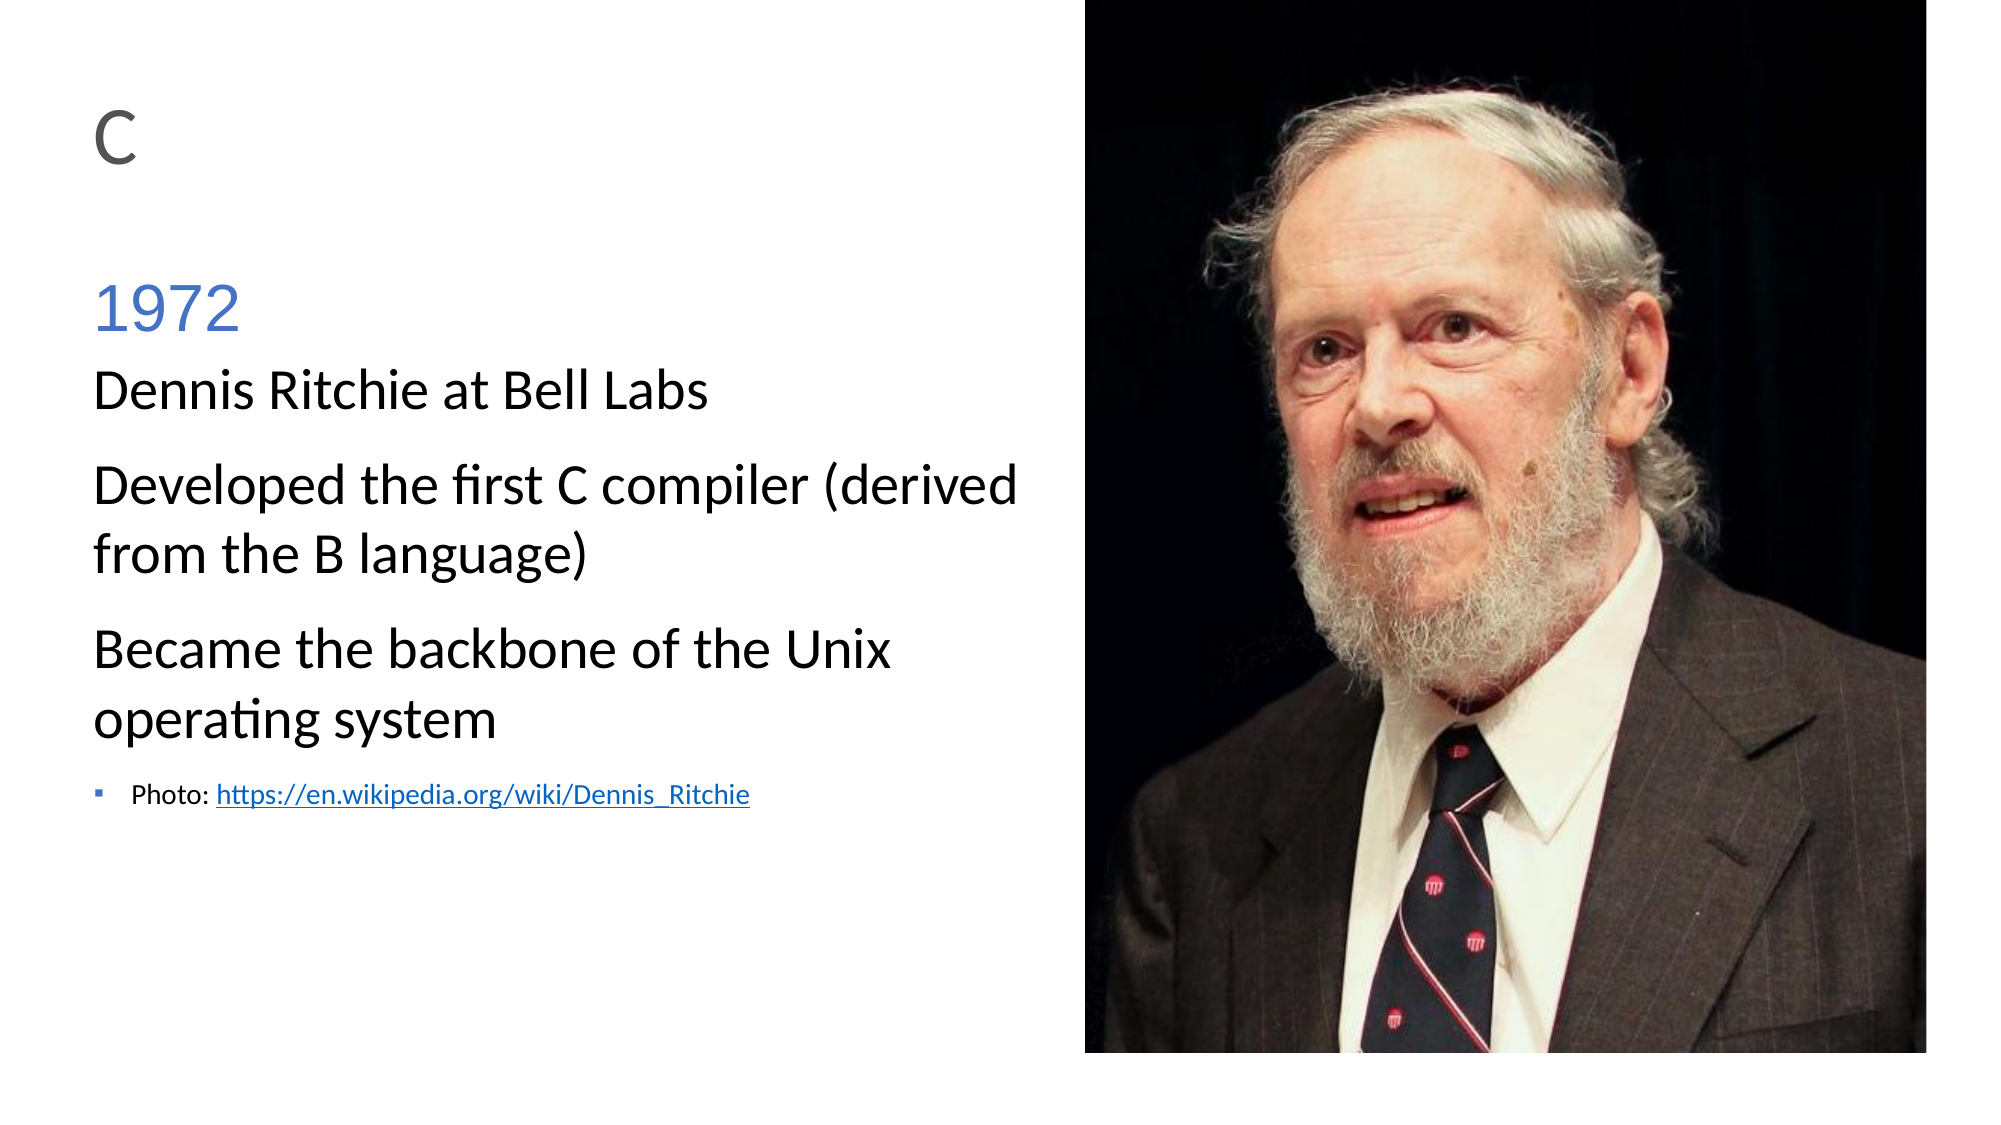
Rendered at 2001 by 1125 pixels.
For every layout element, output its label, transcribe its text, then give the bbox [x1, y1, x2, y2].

list 1972 [93, 264, 1041, 337]
picture [1084, 0, 1927, 1053]
list Dennis Ritchie at Bell Labs Developed the first C compiler (derived from the B language) Became the backbone of the Unix operating system Photo: https://en.wikipedia.org/wiki/Dennis_Ritchie [93, 351, 1041, 1027]
title C [93, 93, 1037, 249]
